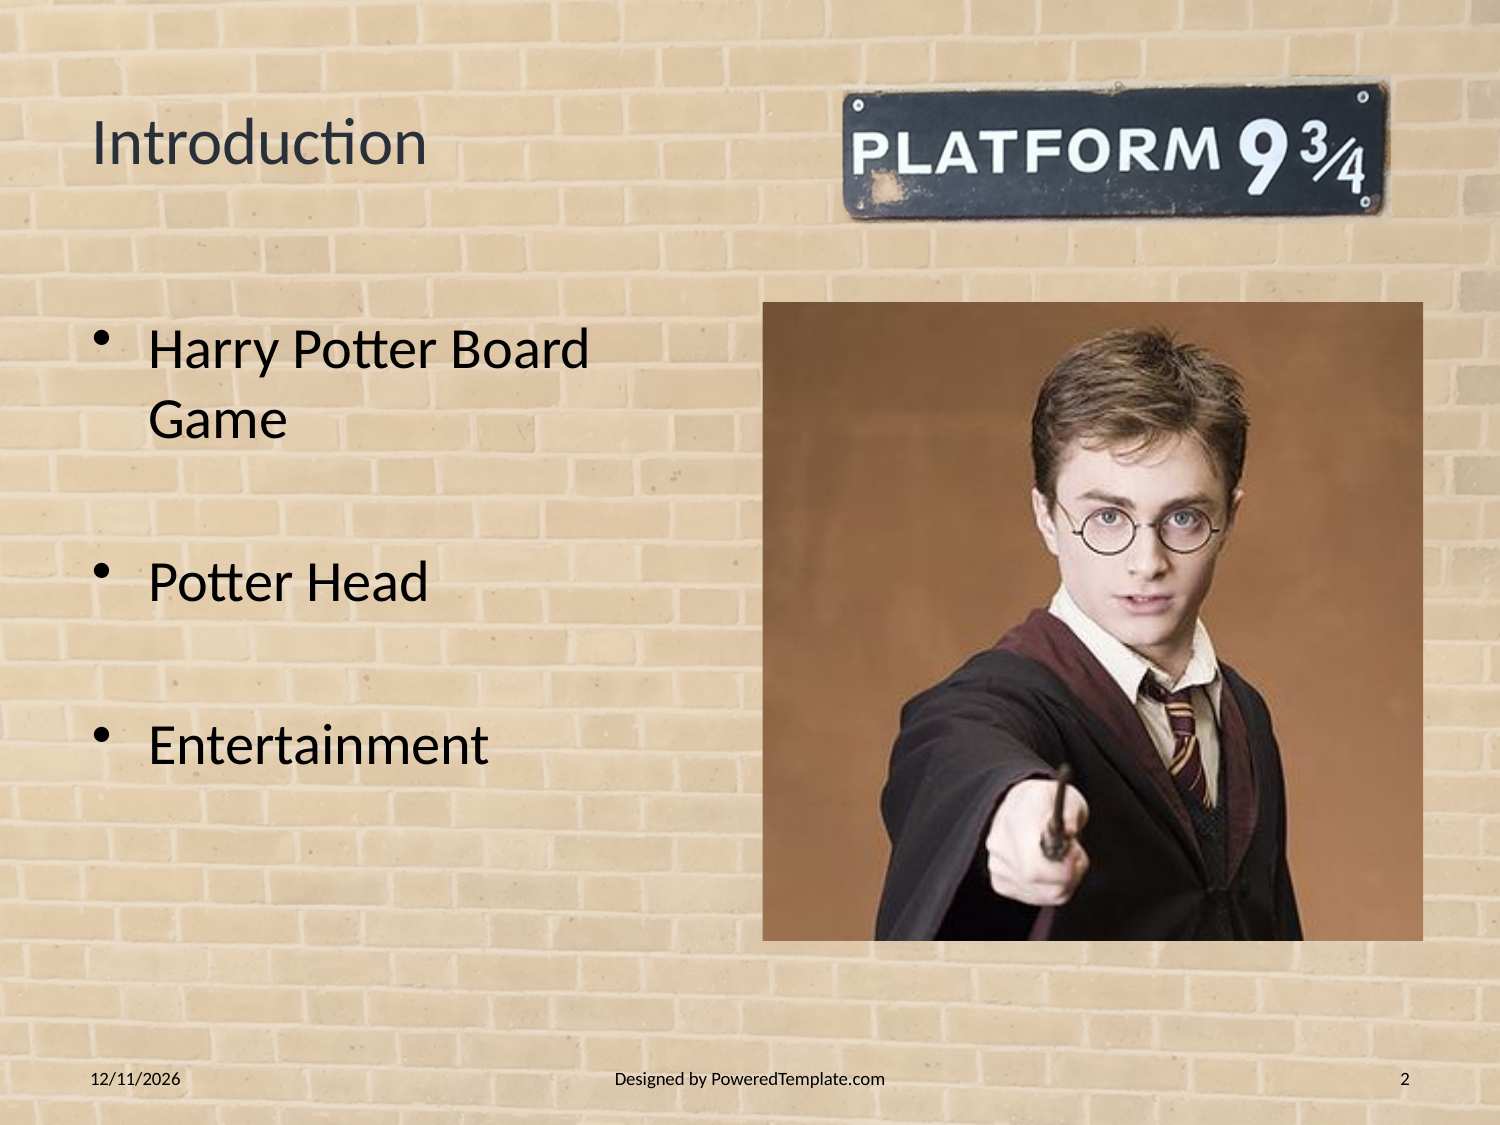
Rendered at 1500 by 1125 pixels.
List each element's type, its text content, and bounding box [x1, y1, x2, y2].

footer Designed by PoweredTemplate.com [512, 1058, 988, 1115]
slide_number 2 [1074, 1058, 1425, 1115]
list Harry Potter Board Game Potter Head Entertainment [76, 302, 738, 941]
title Introduction [76, 42, 1424, 233]
picture [0, 0, 1500, 1125]
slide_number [75, 1058, 425, 1115]
